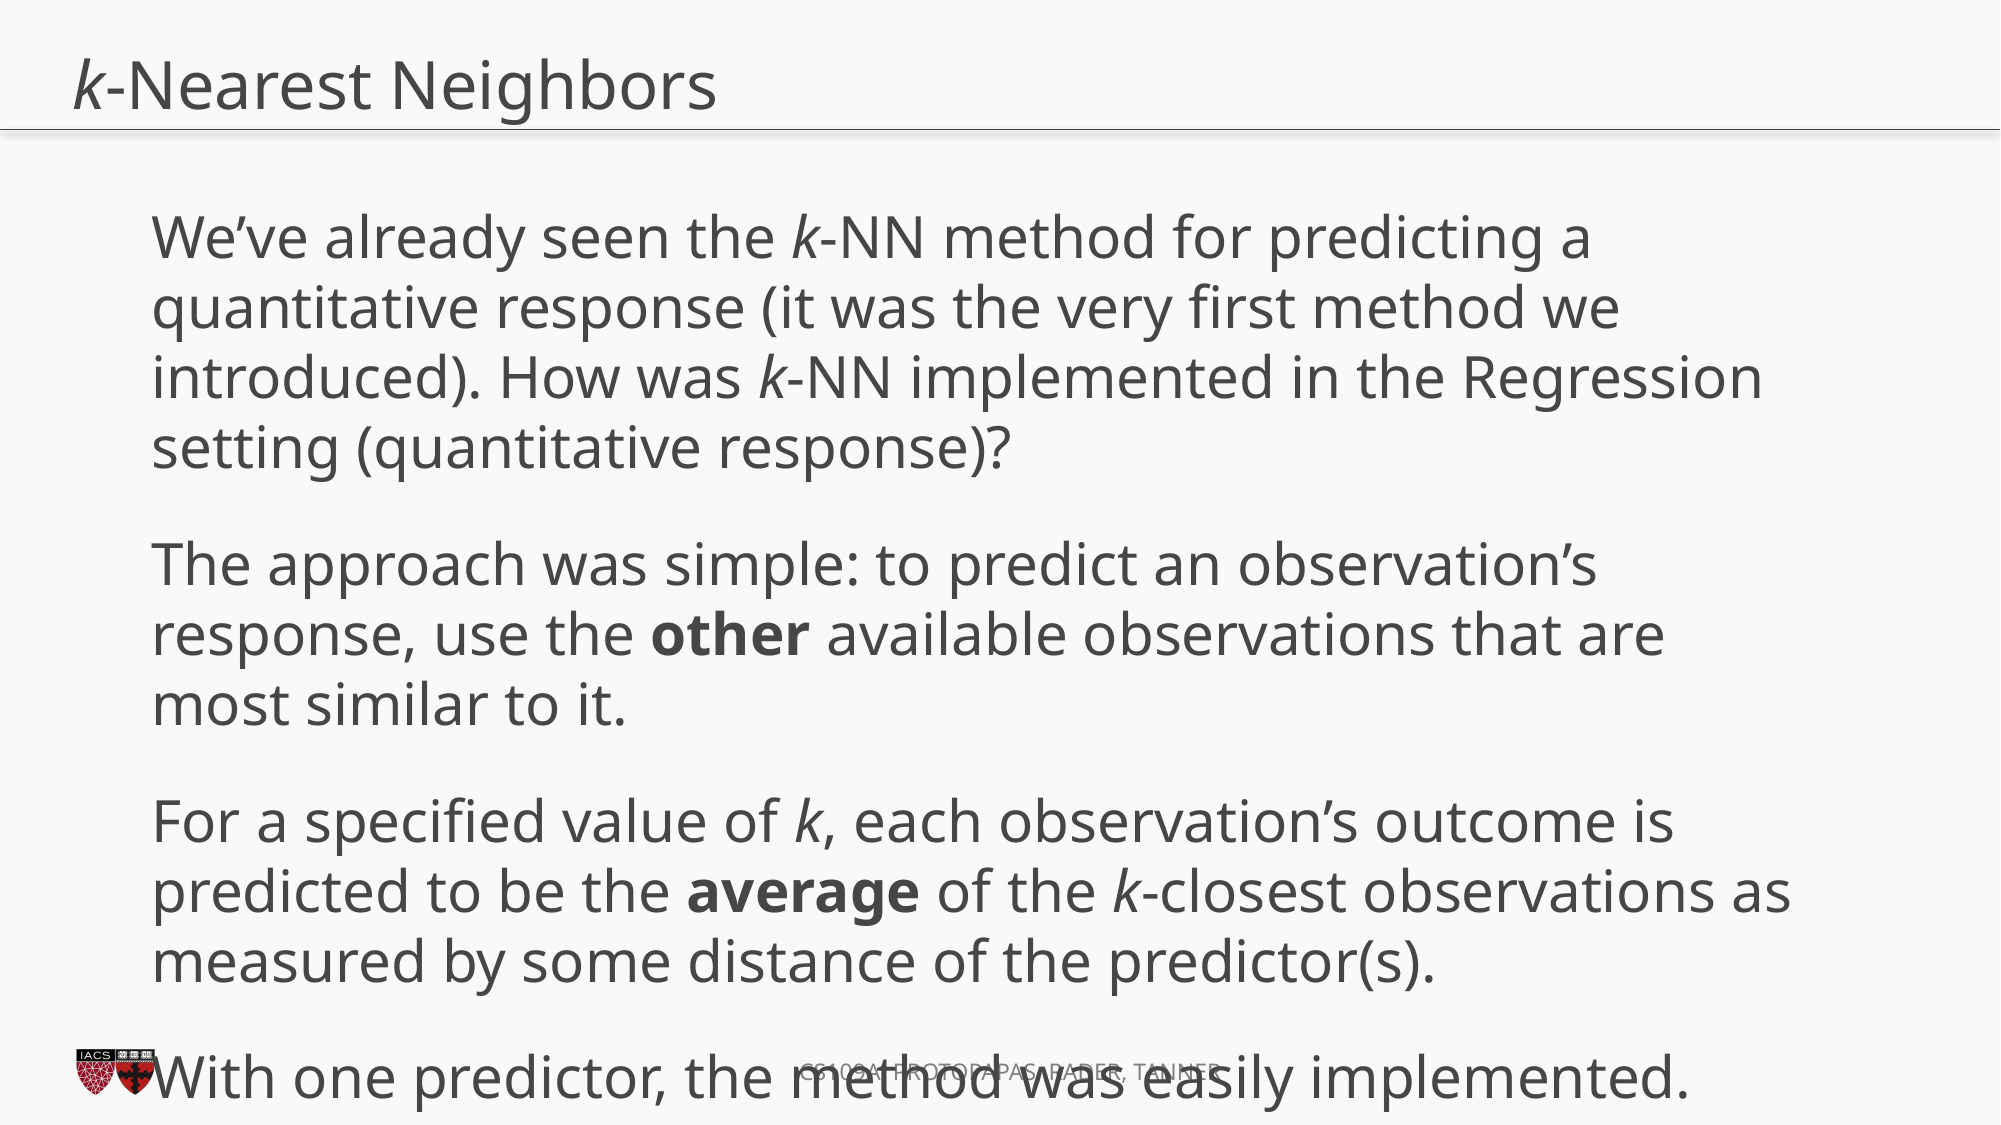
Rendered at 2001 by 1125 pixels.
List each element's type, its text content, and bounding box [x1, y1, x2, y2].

picture [75, 1049, 155, 1095]
title k-Nearest Neighbors [57, 35, 1943, 162]
list We’ve already seen the k-NN method for predicting a quantitative response (it was the very first method we introduced). How was k-NN implemented in the Regression setting (quantitative response)? The approach was simple: to predict an observation’s response, use the other available observations that are most similar to it. For a specified value of k, each observation’s outcome is predicted to be the average of the k-closest observations as measured by some distance of the predictor(s). With one predictor, the method was easily implemented. [136, 193, 1831, 1075]
